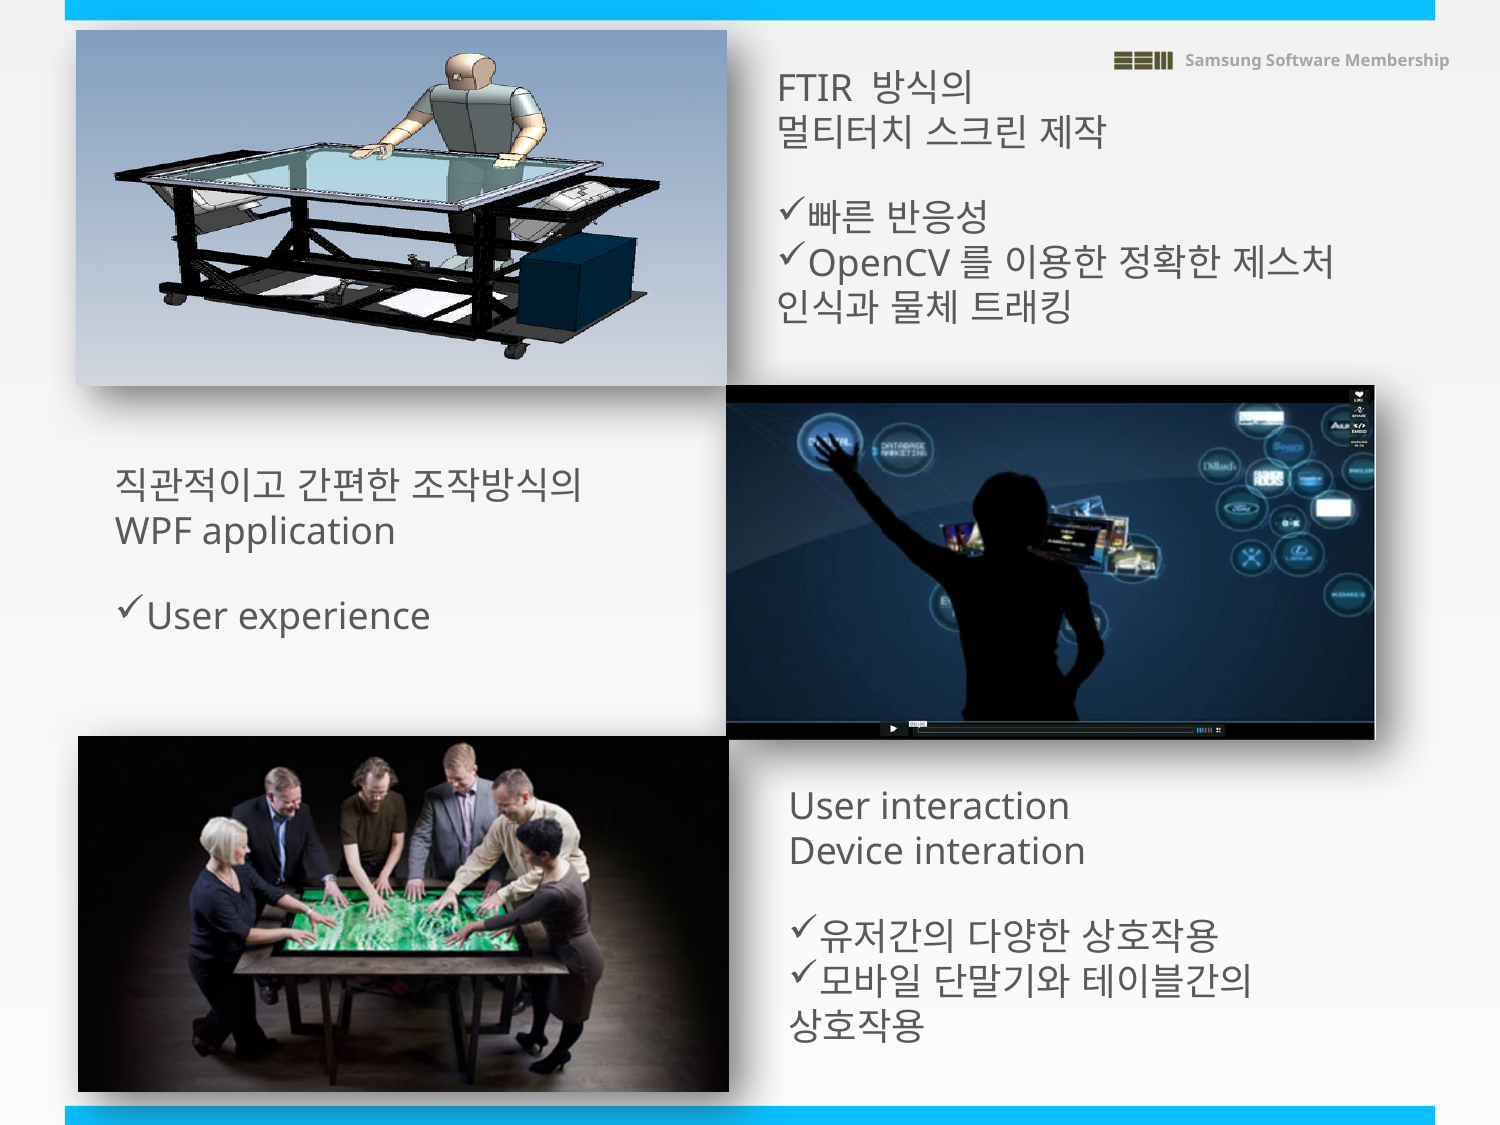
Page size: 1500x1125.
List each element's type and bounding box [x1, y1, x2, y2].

picture [76, 30, 1377, 1092]
text_box [0, 0, 1500, 1125]
